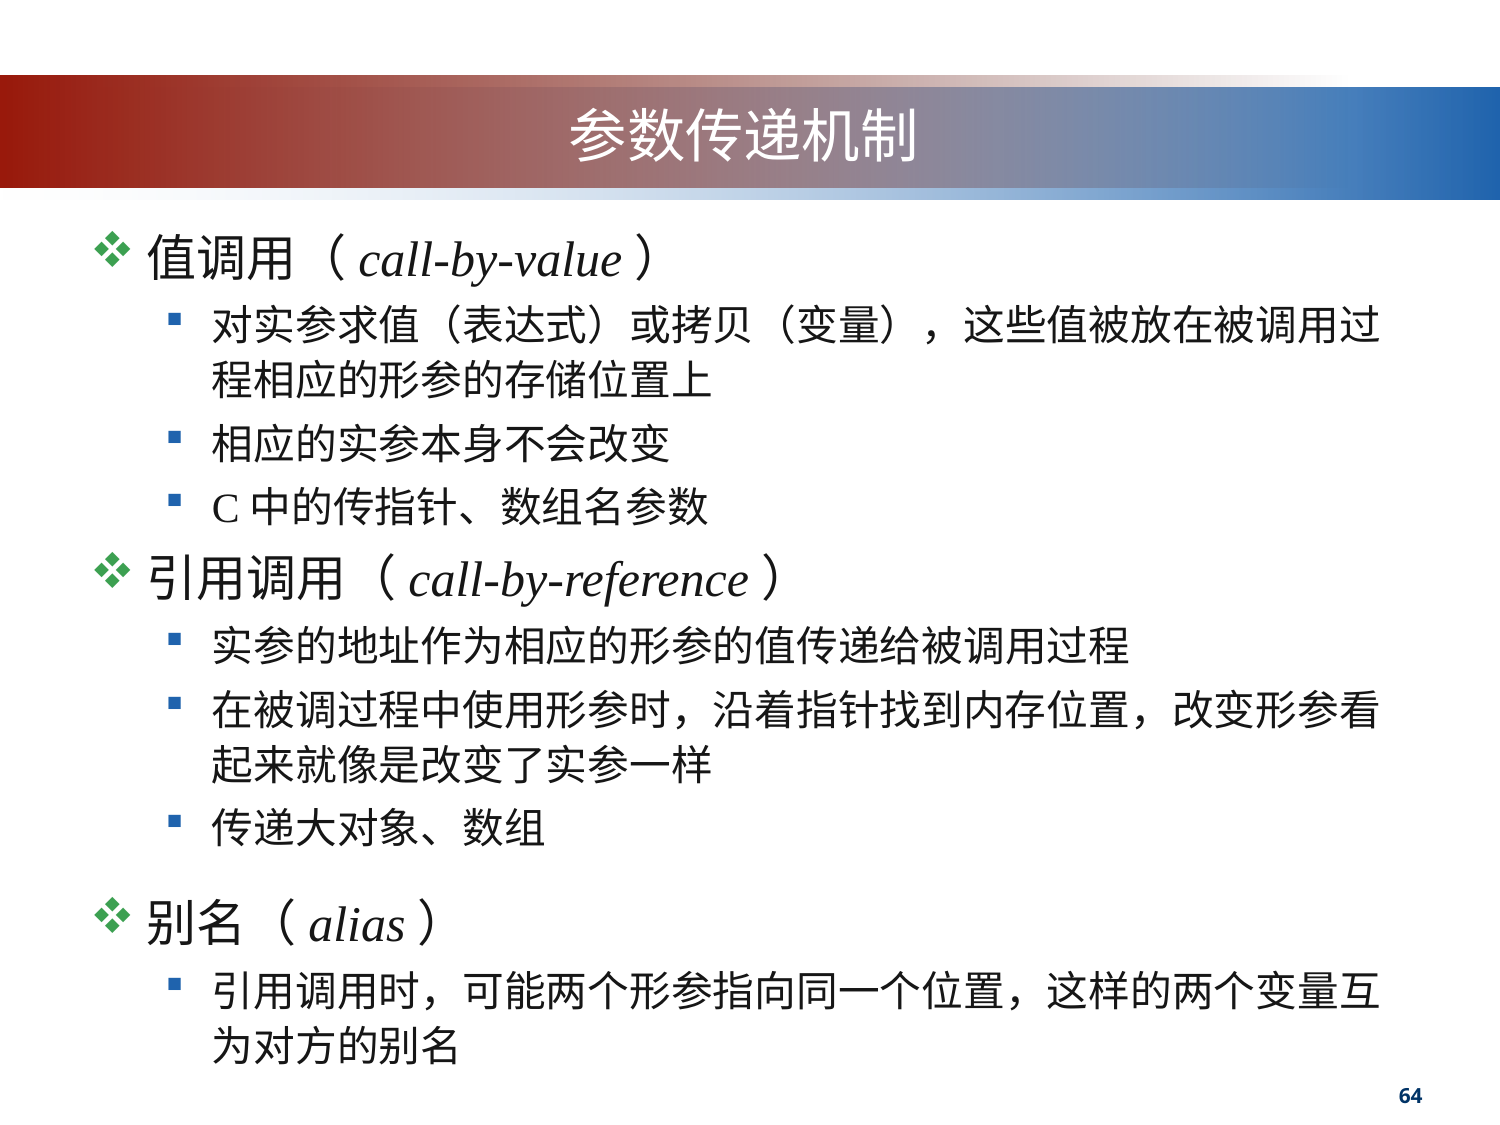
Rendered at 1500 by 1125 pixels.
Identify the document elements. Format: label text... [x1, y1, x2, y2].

list 值调用（call-by-value） 对实参求值（表达式）或拷贝（变量），这些值被放在被调用过程相应的形参的存储位置上 相应的实参本身不会改变 C中的传指针、数组名参数 引用调用（call-by-reference） 实参的地址作为相应的形参的值传递给被调用过程 在被调过程中使用形参时，沿着指针找到内存位置，改变形参看起来就像是改变了实参一样 传递大对象、数组 别名（alias） 引用调用时，可能两个形参指向同一个位置，这样的两个变量互为对方的别名 [74, 212, 1426, 1063]
title 参数传递机制 [137, 87, 1351, 181]
slide_number 64 [1087, 1074, 1438, 1117]
